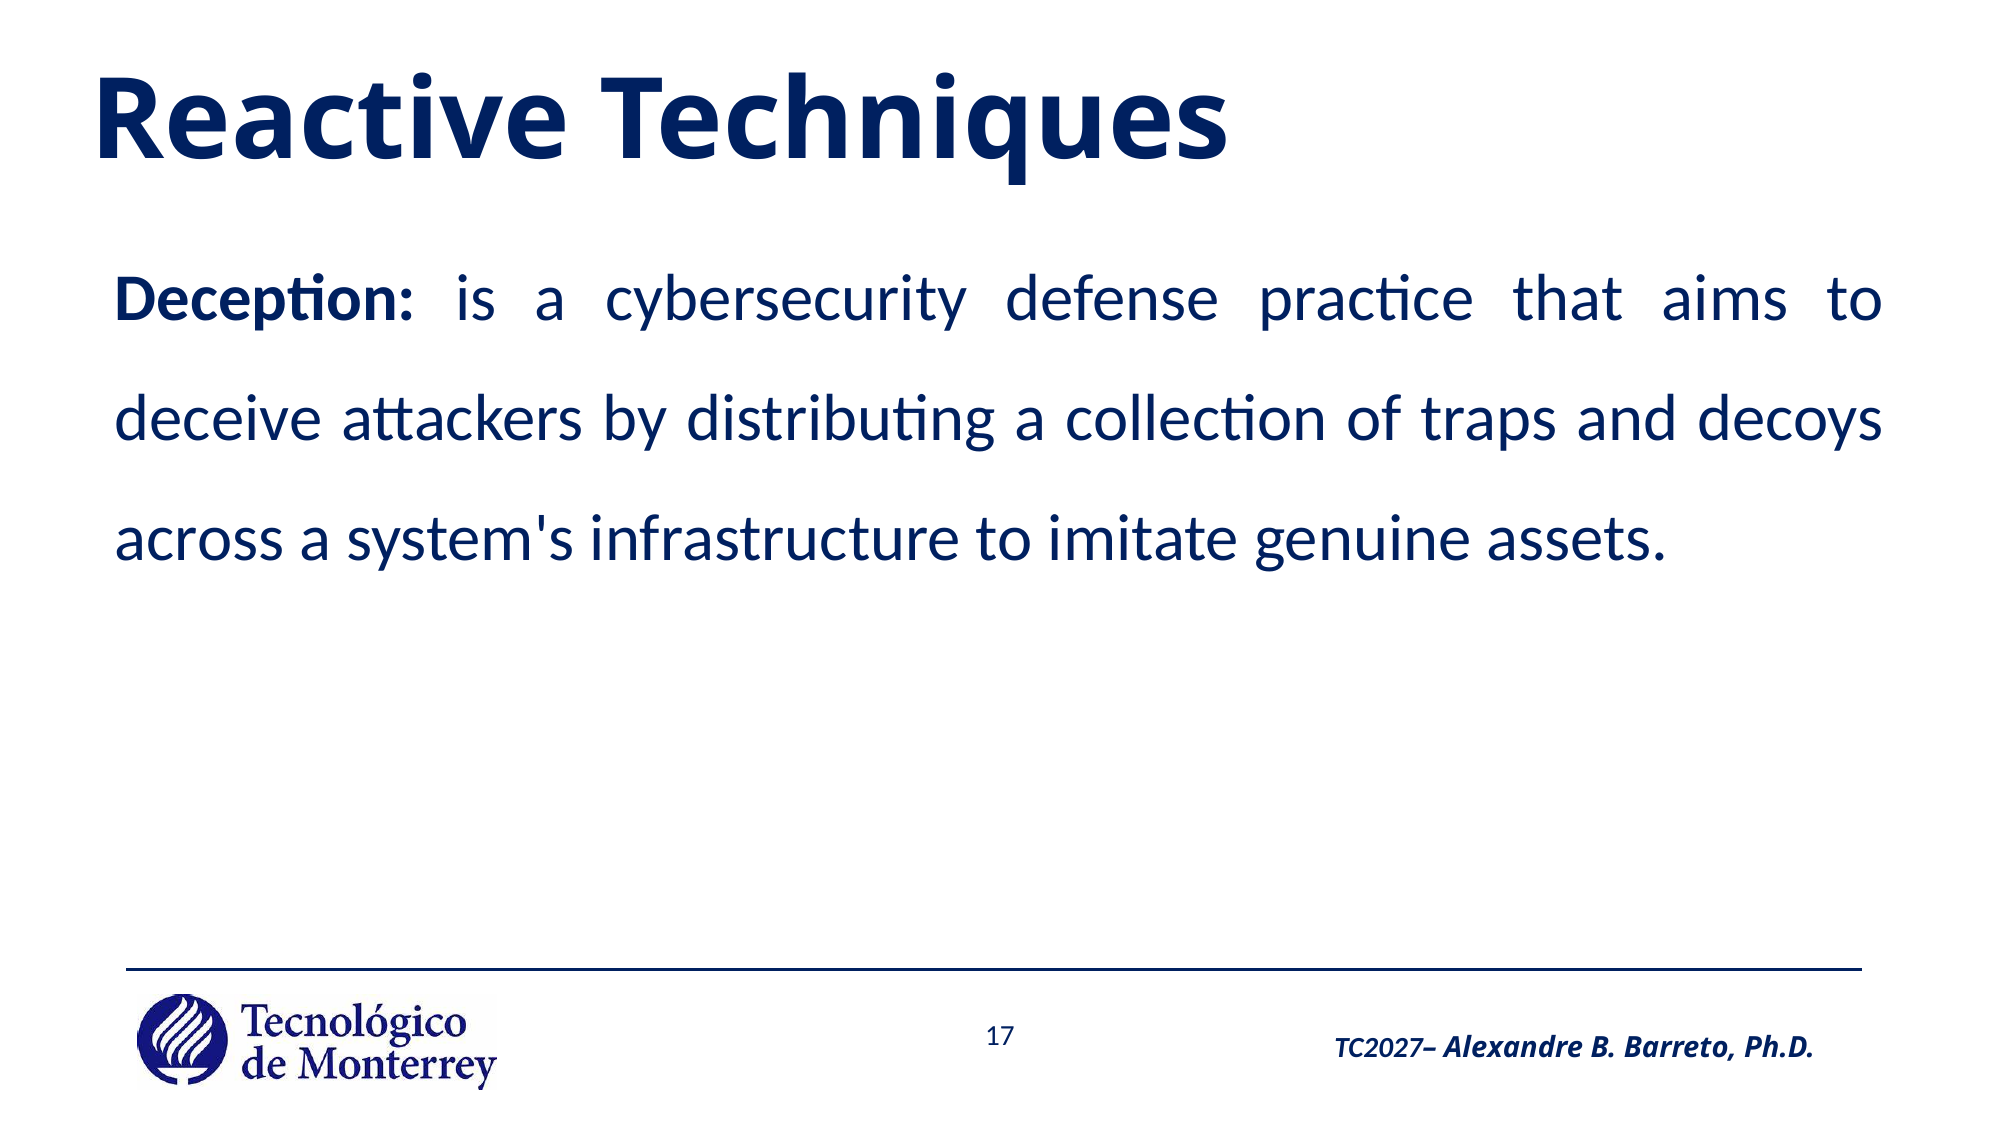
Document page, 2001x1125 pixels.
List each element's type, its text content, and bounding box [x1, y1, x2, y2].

picture [137, 994, 497, 1090]
list Deception: is a cybersecurity defense practice that aims to deceive attackers by distributing a collection of traps and decoys across a system's infrastructure to imitate genuine assets. [99, 205, 1901, 950]
title Reactive Techniques [75, 15, 1801, 228]
